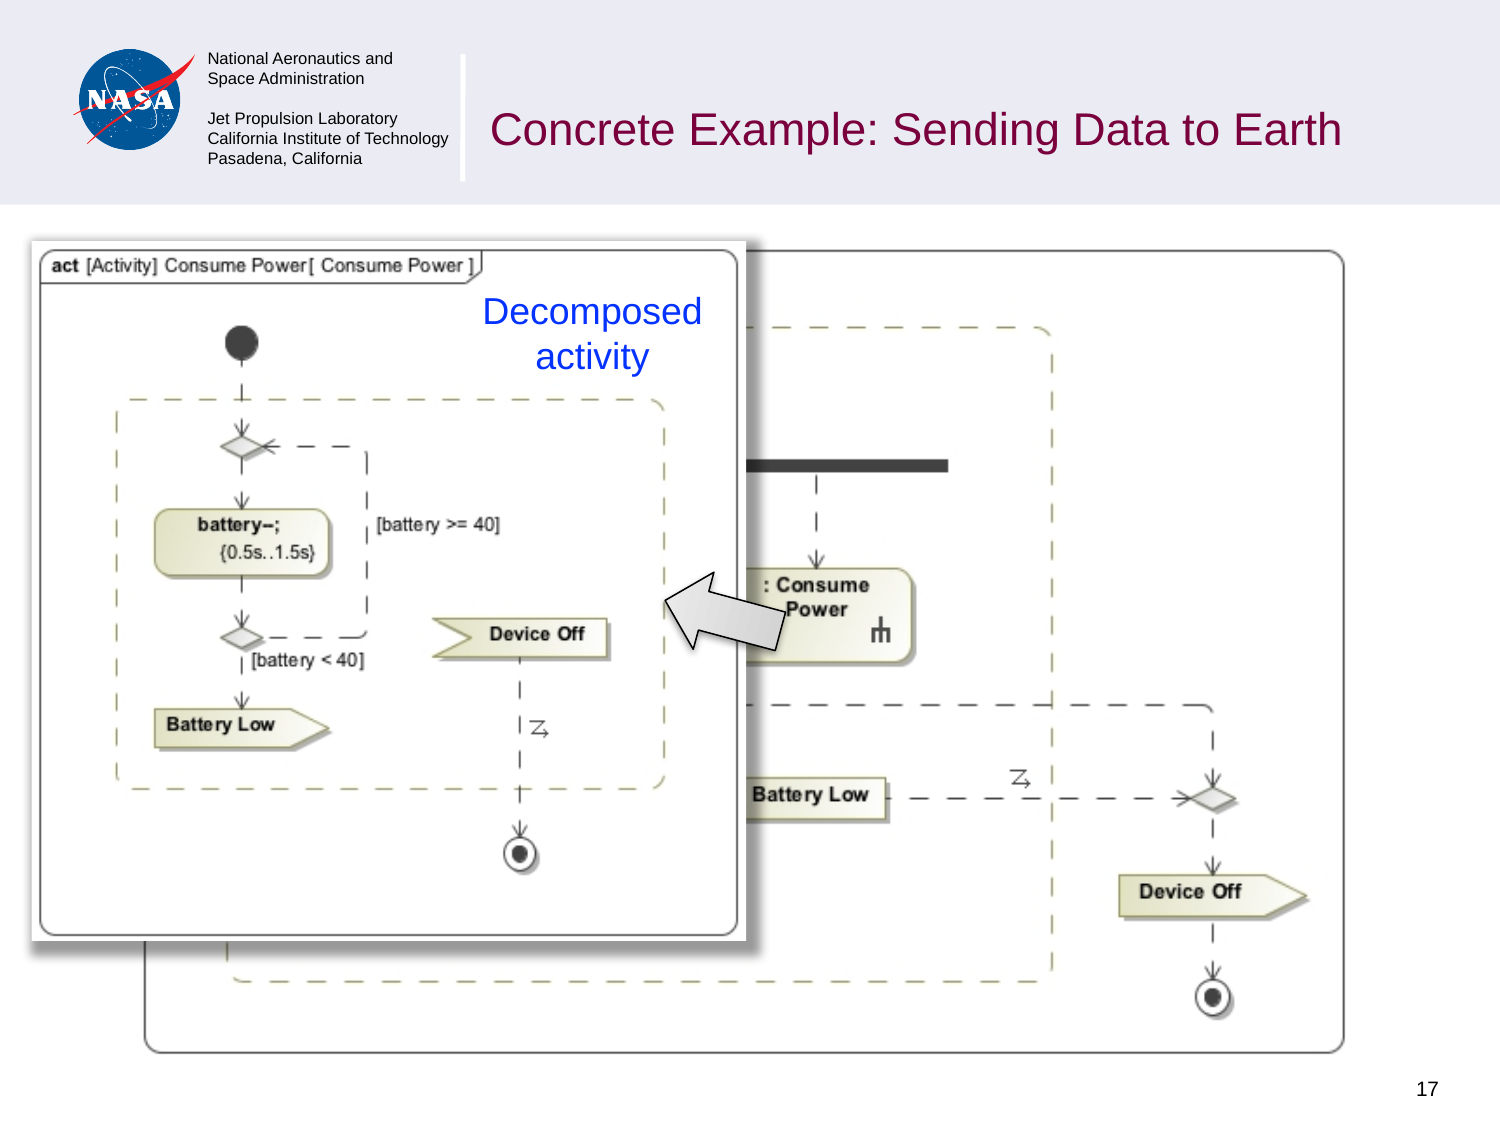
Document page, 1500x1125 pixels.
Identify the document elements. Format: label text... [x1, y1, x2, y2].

title Concrete Example: Sending Data to Earth [474, 36, 1390, 225]
picture [73, 49, 200, 156]
picture [31, 240, 1390, 1099]
